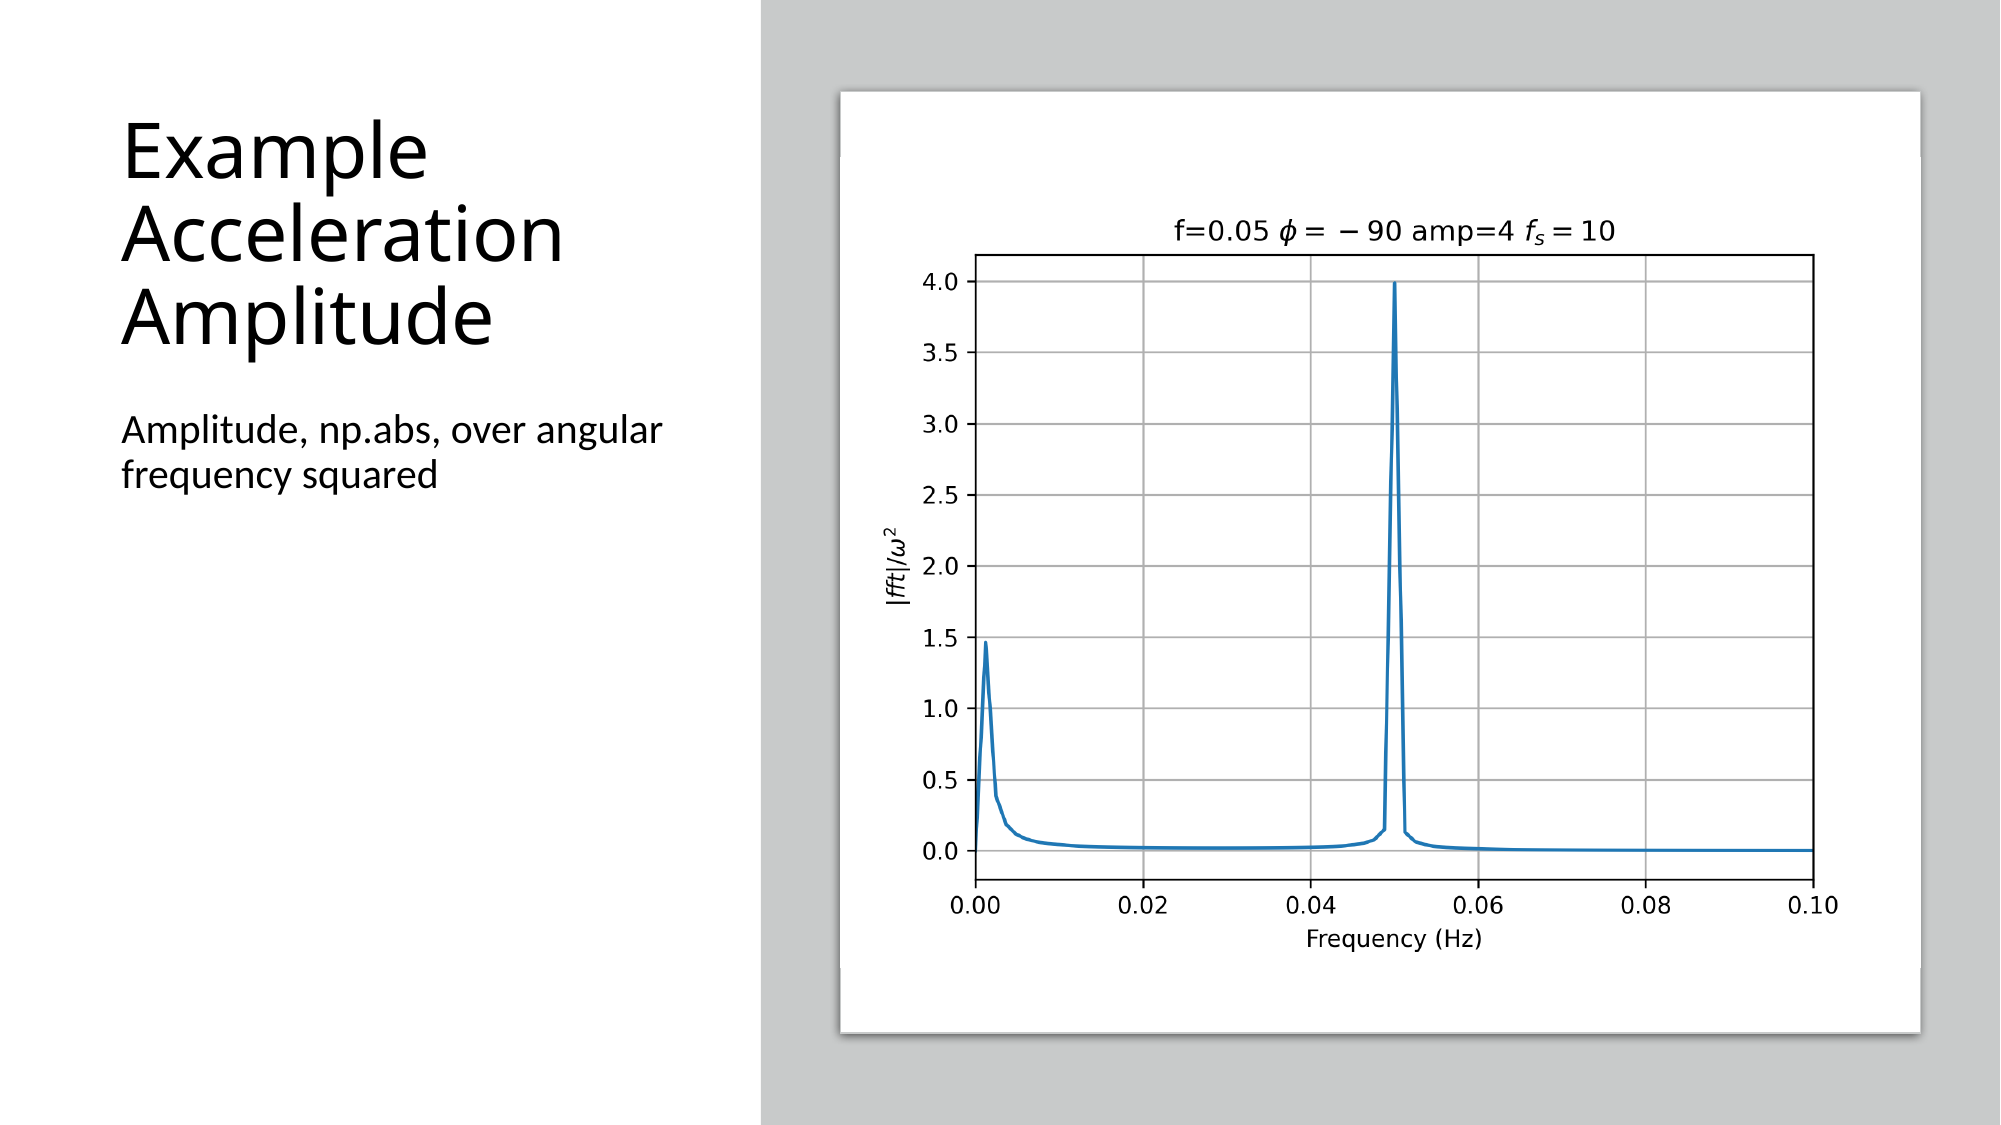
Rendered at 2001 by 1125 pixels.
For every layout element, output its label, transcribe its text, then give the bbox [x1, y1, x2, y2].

picture [840, 157, 1921, 968]
list Amplitude, np.abs, over angular frequency squared [106, 399, 682, 1021]
title Example Acceleration Amplitude [106, 103, 682, 370]
text_box [760, 0, 2000, 1125]
text_box [839, 90, 1922, 1034]
